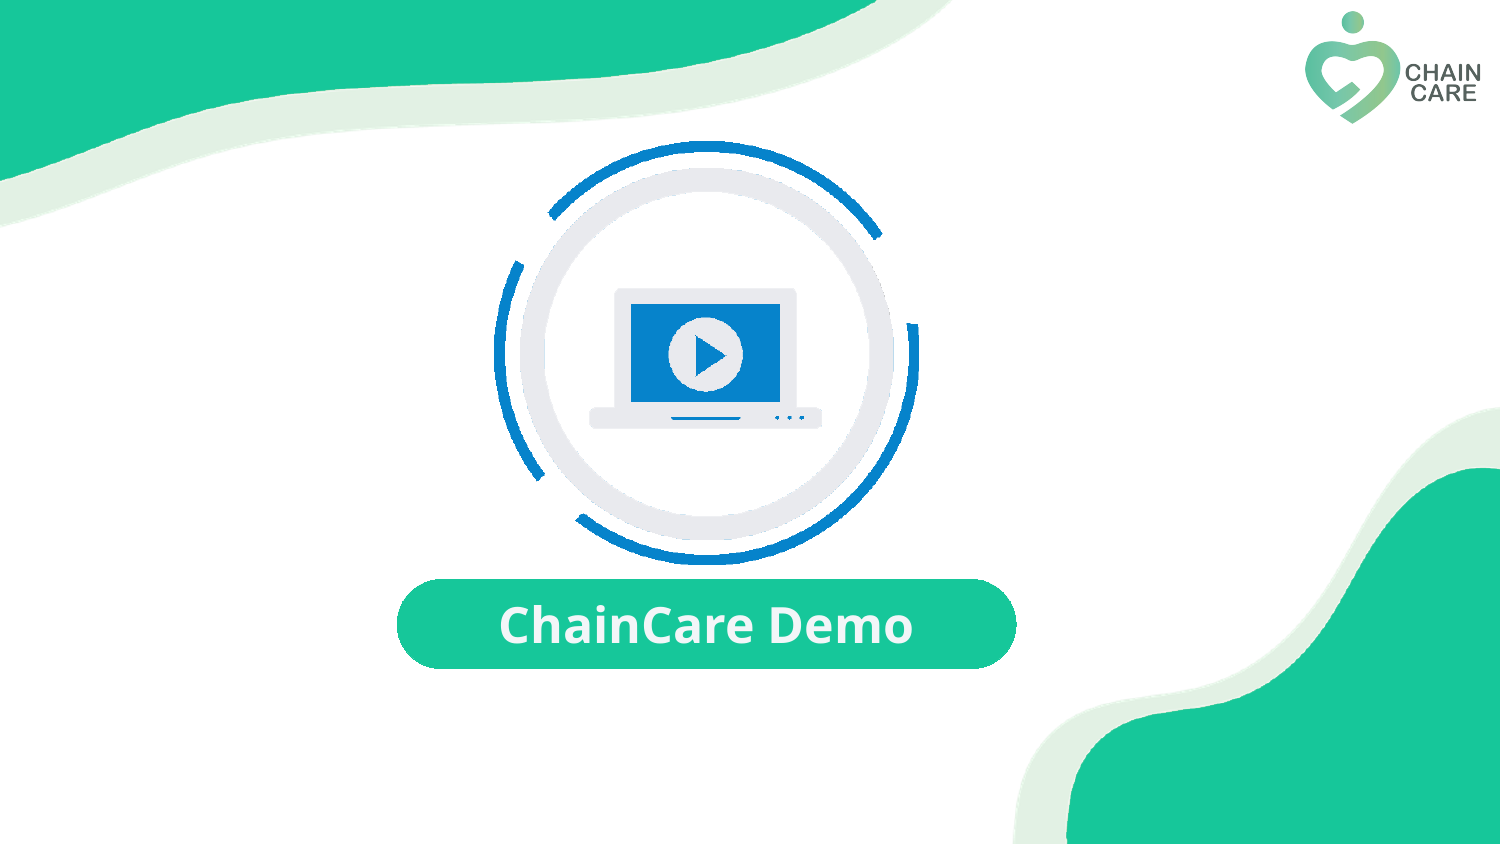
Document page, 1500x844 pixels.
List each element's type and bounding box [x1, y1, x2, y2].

text_box [0, 0, 1500, 844]
picture [494, 140, 919, 565]
picture [1305, 11, 1489, 124]
